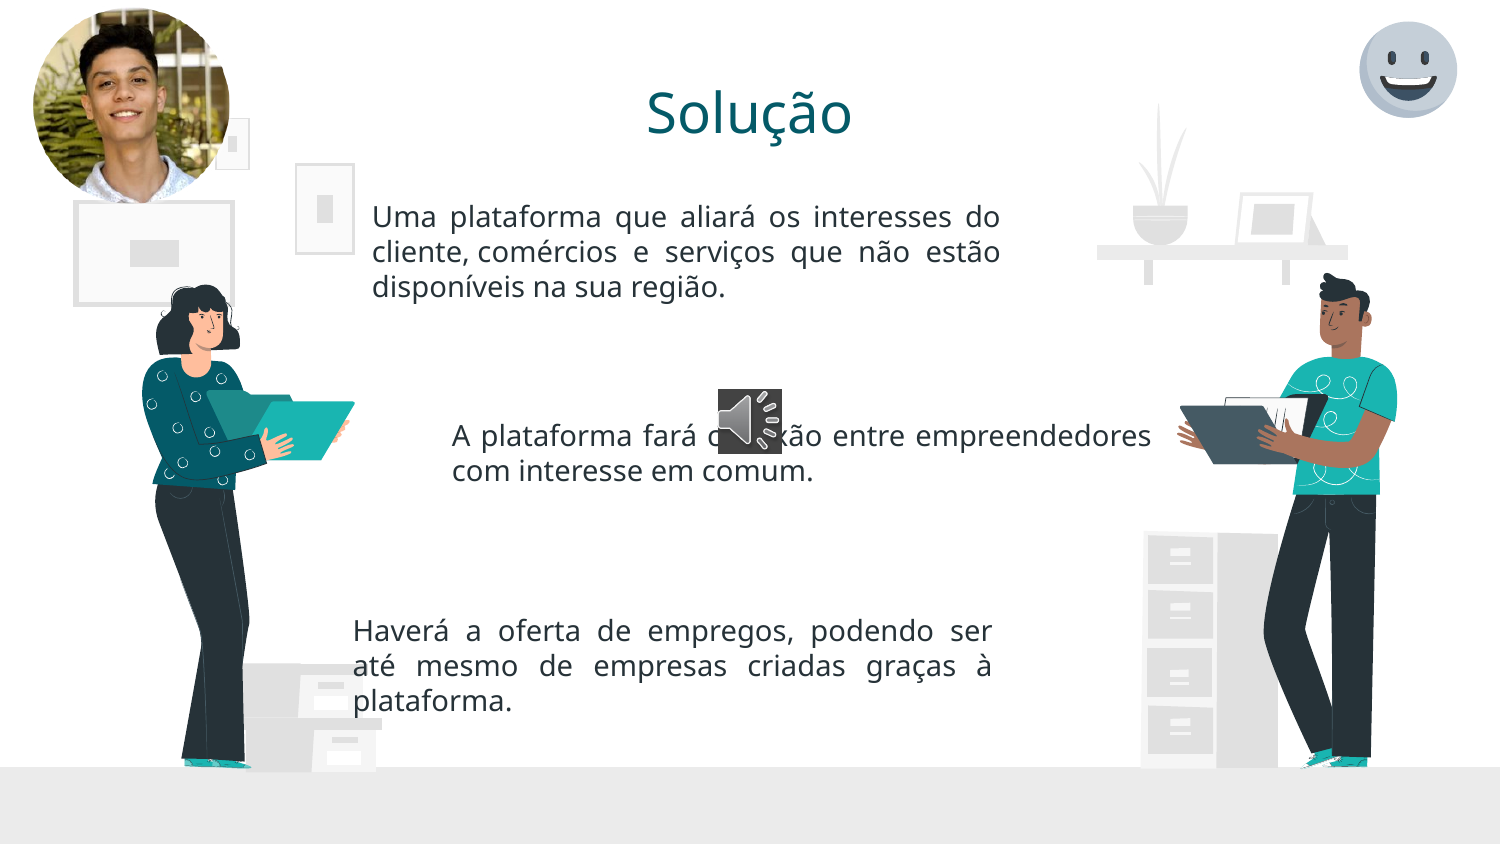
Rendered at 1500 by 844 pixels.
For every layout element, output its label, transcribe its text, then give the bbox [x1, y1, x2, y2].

text_box Haverá a oferta de empregos, podendo ser até mesmo de empresas criadas graças à plataforma. [360, 604, 1008, 725]
text_box A plataforma fará conexão entre empreendedores com interesse em comum. [411, 409, 1167, 530]
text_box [131, 284, 356, 769]
title Solução [403, 85, 1097, 138]
picture [27, 1, 235, 209]
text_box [1175, 272, 1407, 770]
picture [716, 388, 784, 456]
list Uma plataforma que aliará os interesses do cliente, comércios e serviços que não estão disponíveis na sua região. [330, 183, 1017, 322]
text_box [1353, 21, 1458, 119]
